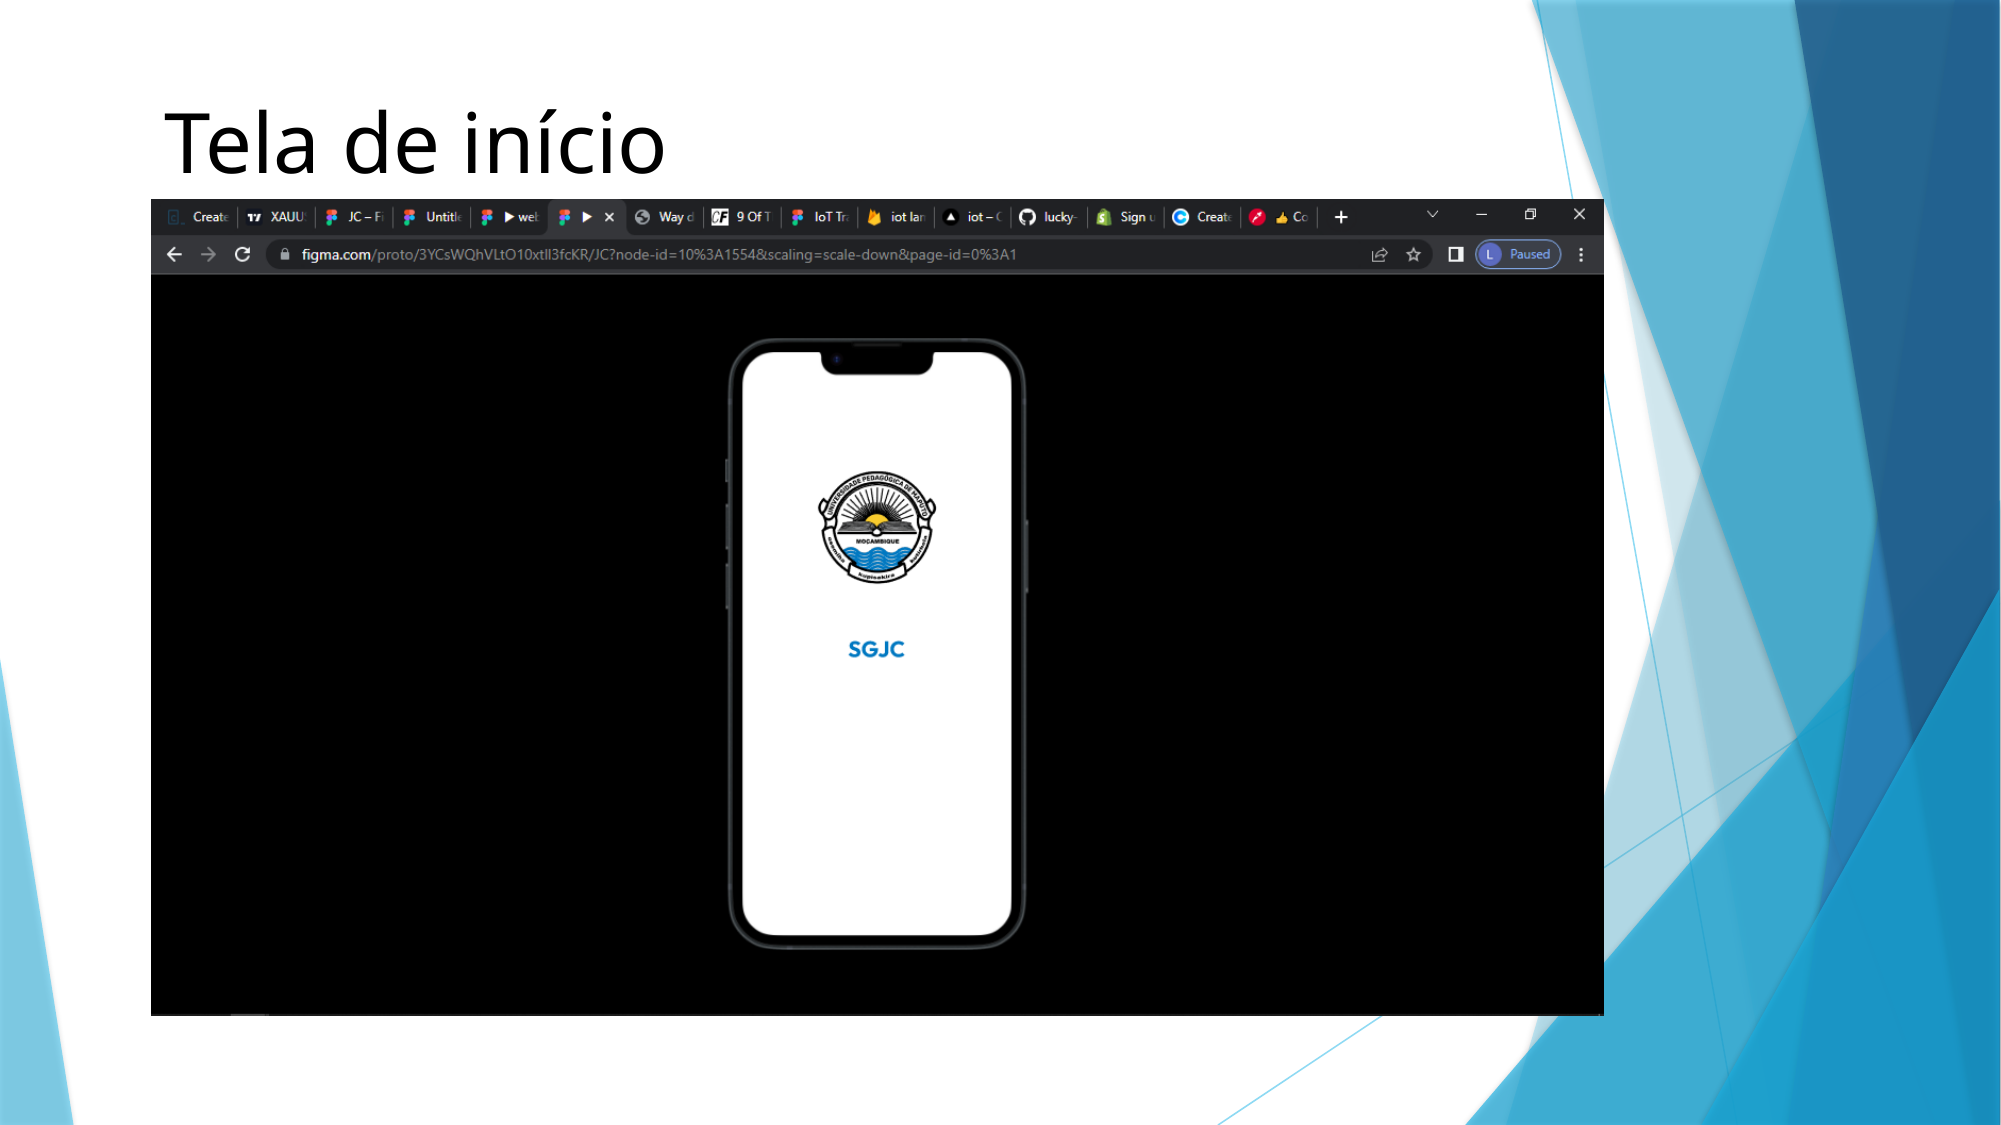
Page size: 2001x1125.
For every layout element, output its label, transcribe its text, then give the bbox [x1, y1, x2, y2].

text_box Tela de início [150, 83, 684, 198]
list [150, 198, 1604, 1017]
